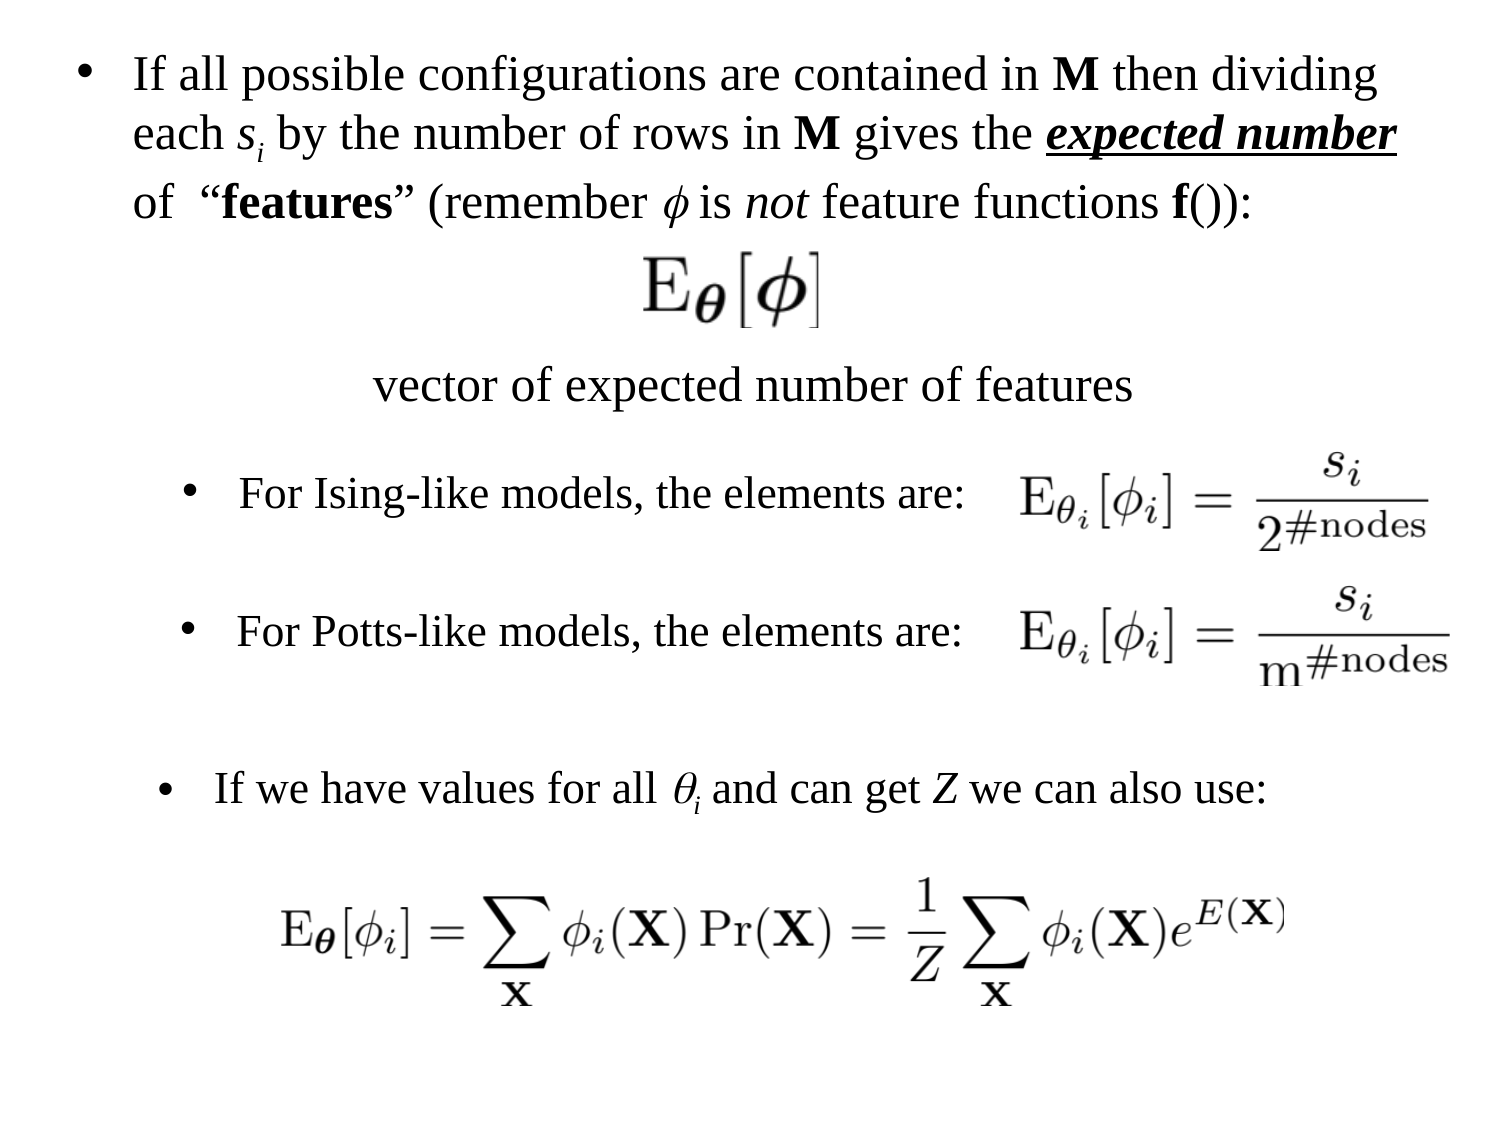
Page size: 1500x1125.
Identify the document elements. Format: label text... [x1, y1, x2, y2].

picture [1020, 584, 1450, 686]
text_box For Ising-like models, the elements are: [167, 455, 1012, 525]
text_box If we have values for all qi and can get Z we can also use: [67, 750, 1450, 828]
text_box For Potts-like models, the elements are: [165, 592, 1015, 663]
picture [1019, 450, 1429, 552]
text_box vector of expected number of features [358, 344, 1162, 419]
picture [643, 250, 819, 329]
picture [280, 876, 1285, 1006]
text_box If all possible configurations are contained in M then dividing each si by the number of rows in M gives the expected number of “features” (remember f is not feature functions f()): [61, 32, 1444, 236]
